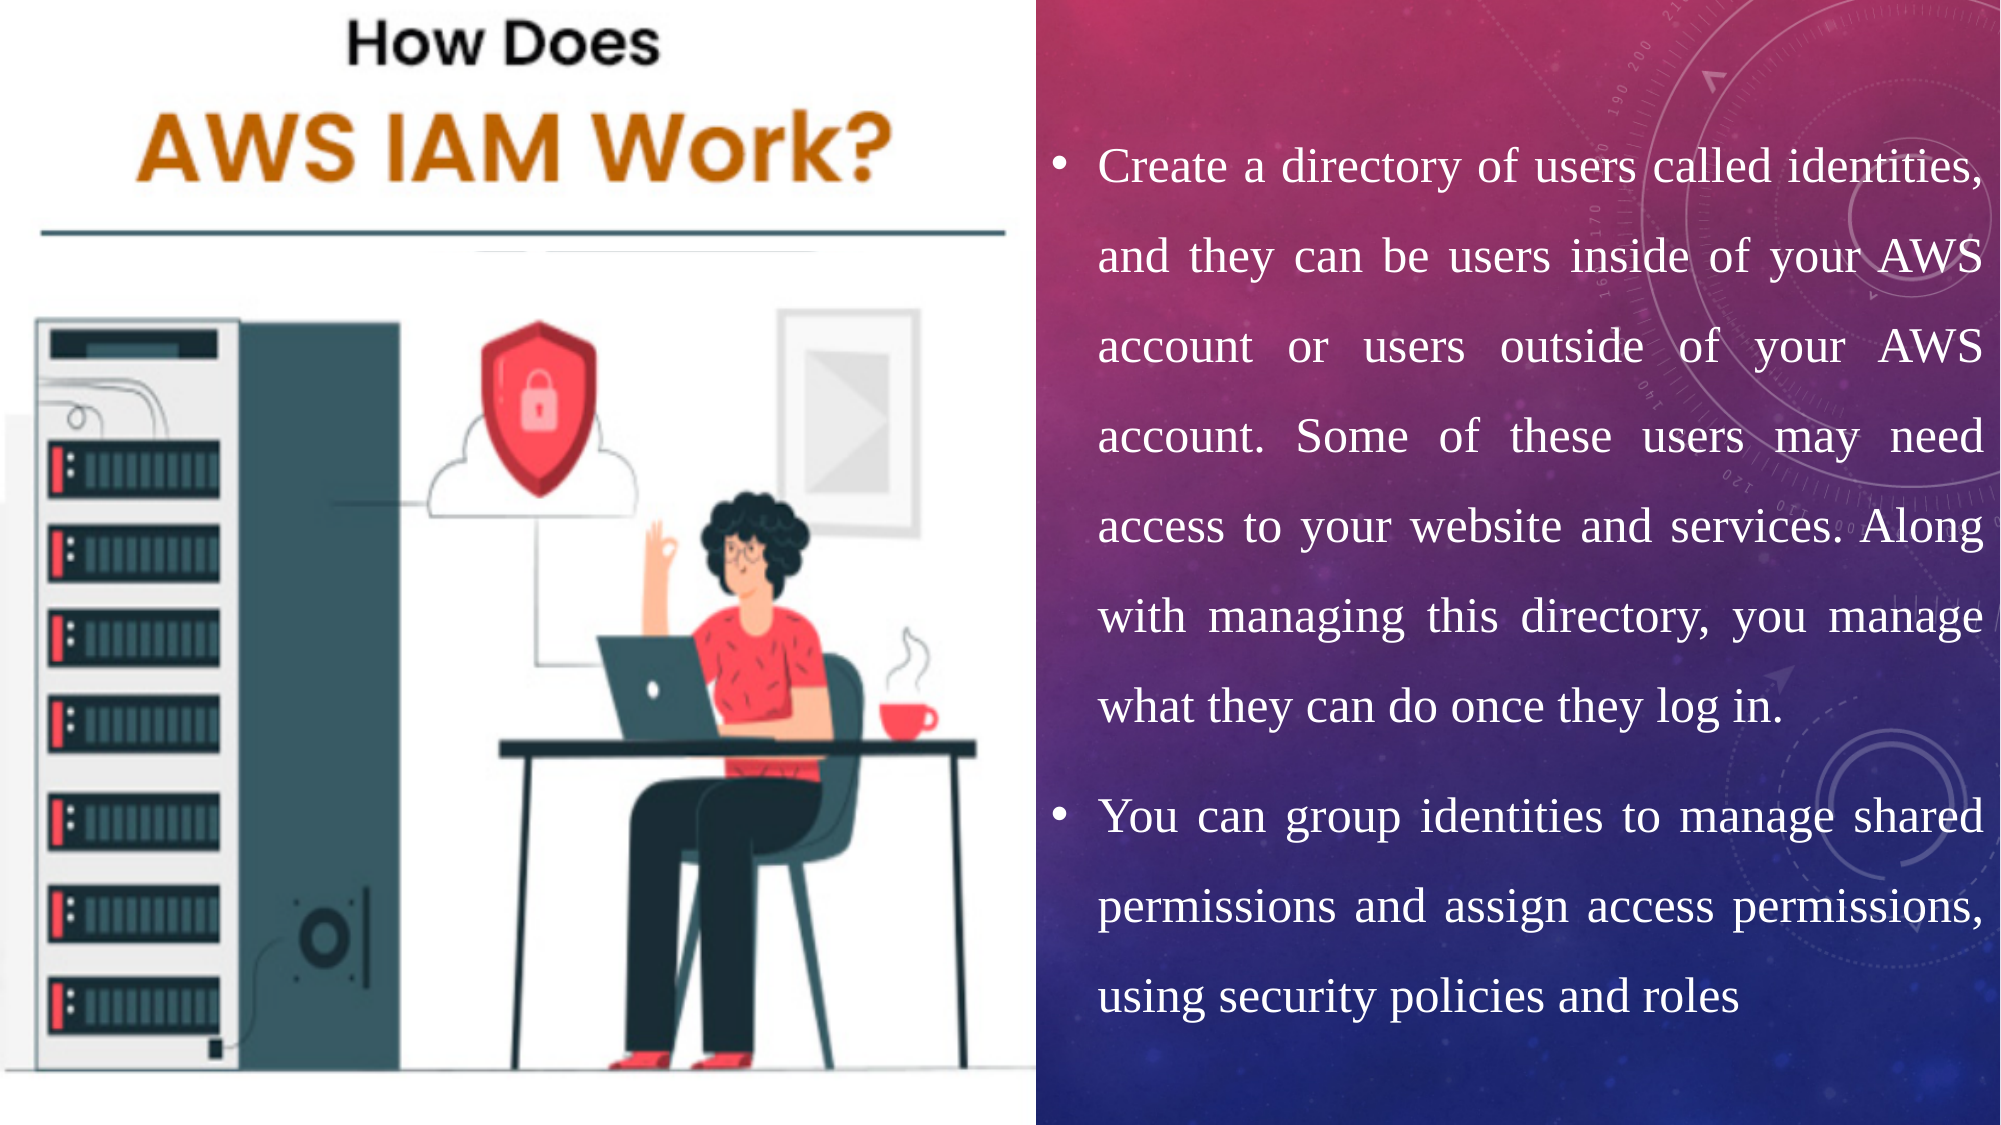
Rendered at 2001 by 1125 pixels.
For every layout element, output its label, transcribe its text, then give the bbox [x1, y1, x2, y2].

picture [0, 0, 1036, 1125]
list Create a directory of users called identities, and they can be users inside of your AWS account or users outside of your AWS account. Some of these users may need access to your website and services. Along with managing this directory, you manage what they can do once they log in. You can group identities to manage shared permissions and assign access permissions, using security policies and roles [1036, 0, 2000, 1125]
